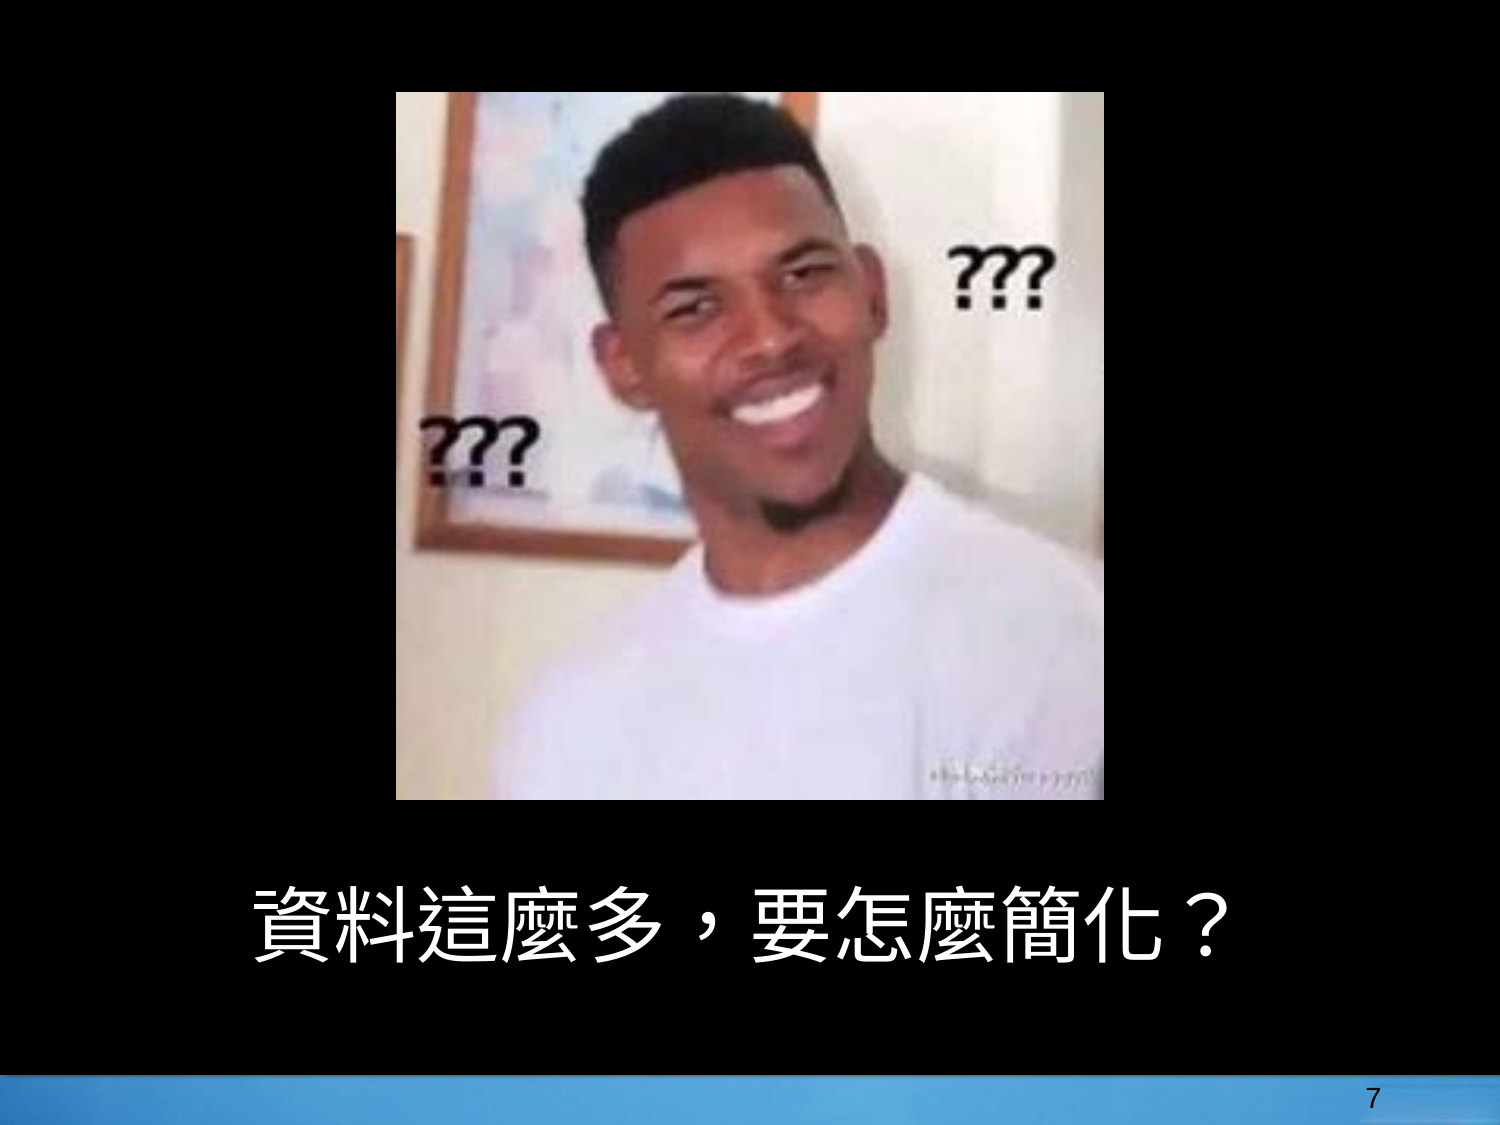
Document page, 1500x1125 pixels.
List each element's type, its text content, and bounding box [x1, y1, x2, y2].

title 資料這麼多，要怎麼簡化？ [78, 821, 1422, 1026]
picture [396, 91, 1104, 800]
slide_number ‹#› [1350, 1074, 1488, 1118]
picture [0, 1075, 1500, 1125]
